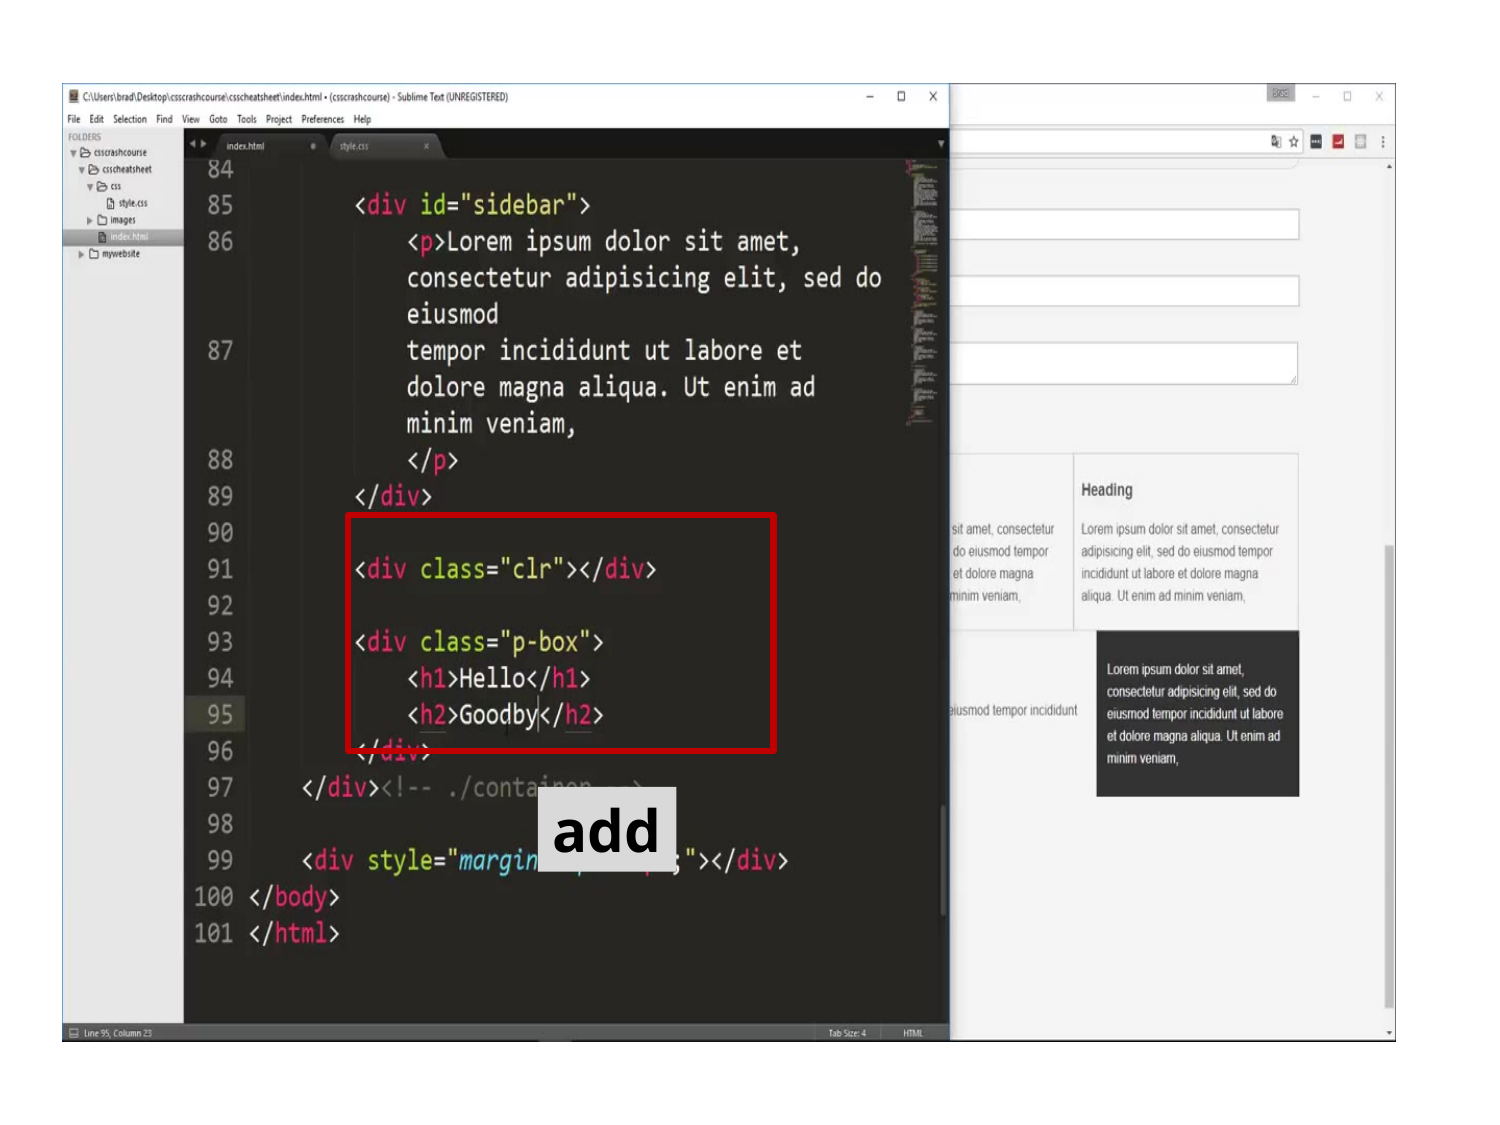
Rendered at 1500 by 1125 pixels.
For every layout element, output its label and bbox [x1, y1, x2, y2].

picture [62, 83, 1396, 1042]
